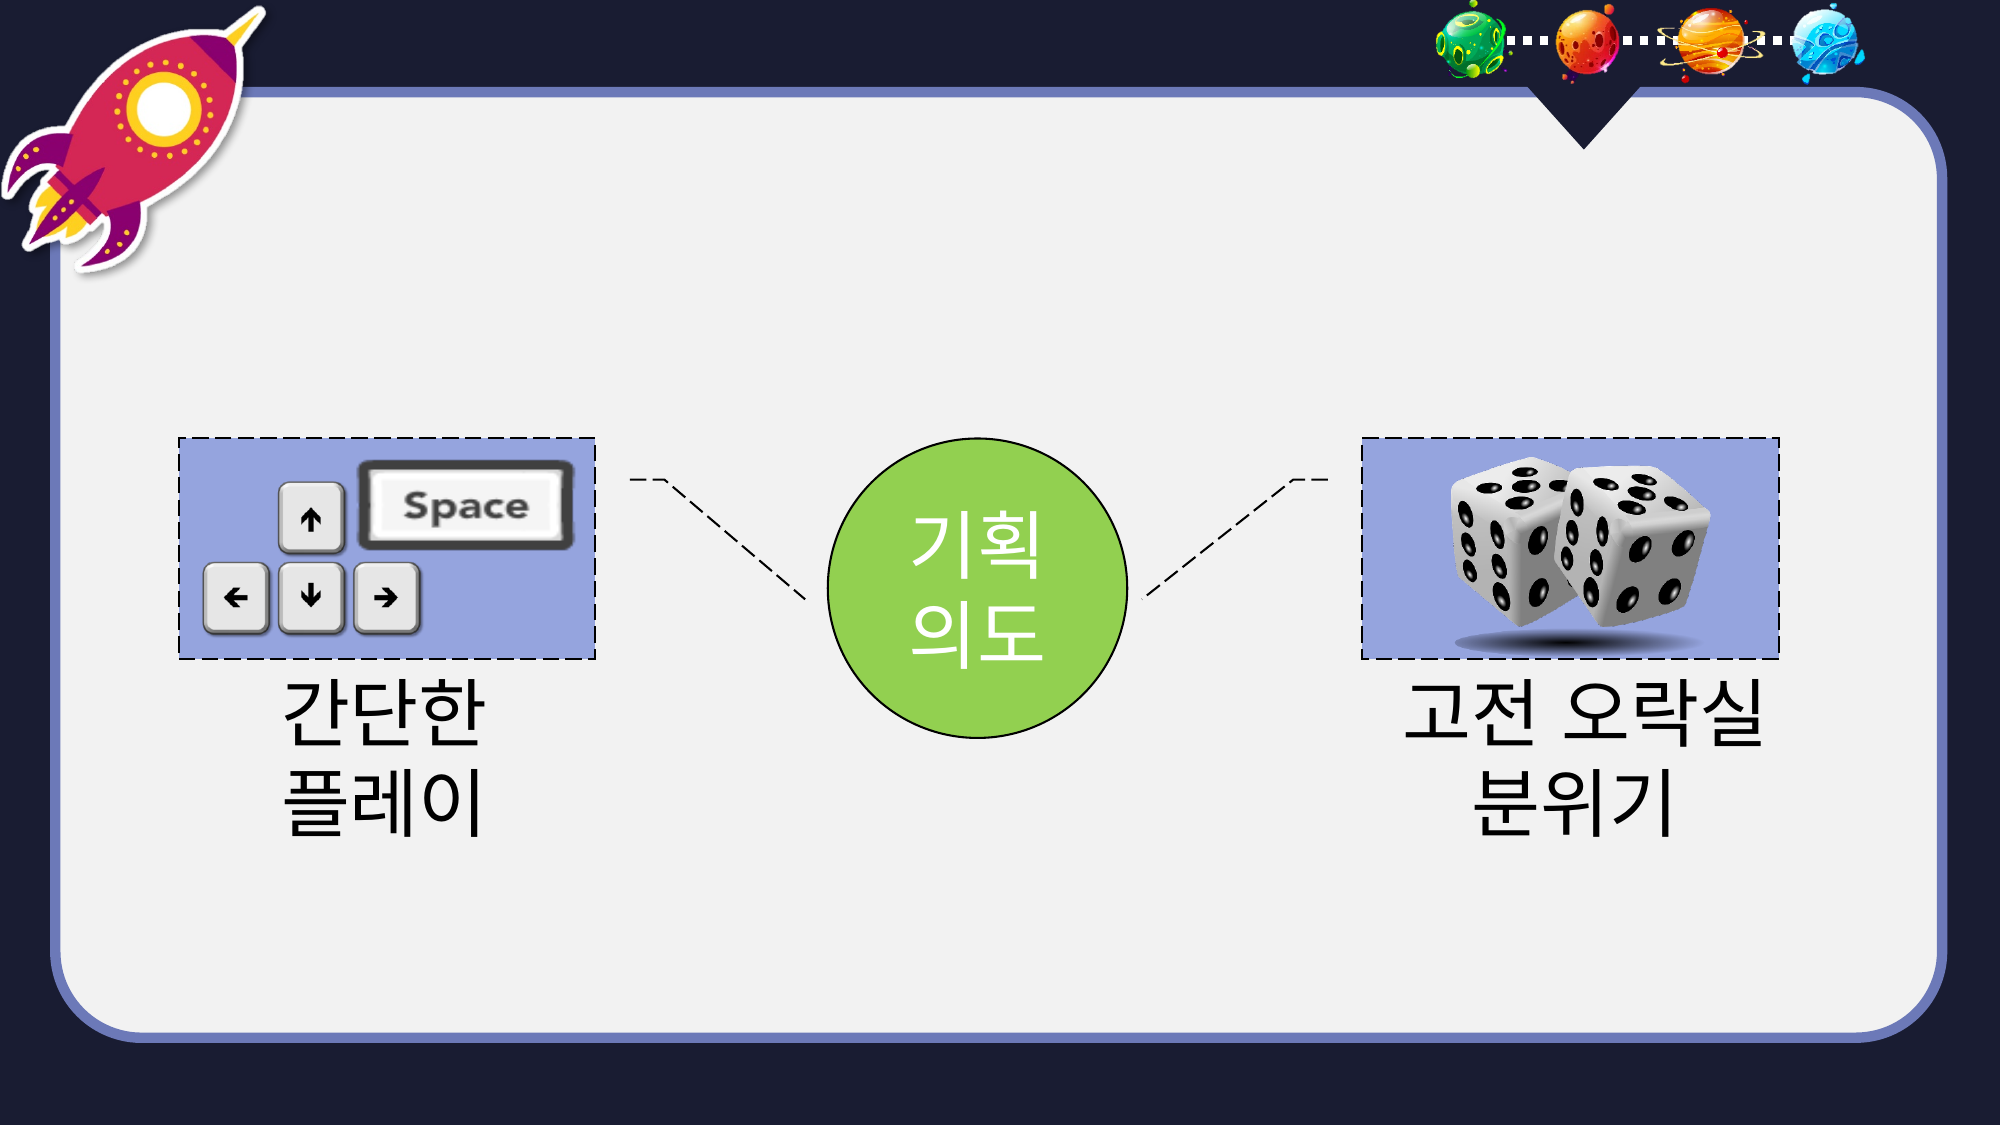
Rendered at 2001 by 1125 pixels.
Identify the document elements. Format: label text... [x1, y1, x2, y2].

picture [1551, 0, 1622, 83]
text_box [1321, 438, 1850, 765]
text_box 기획 의도 [826, 437, 1129, 739]
picture [1649, 0, 1770, 106]
picture [0, 0, 279, 290]
text_box [1523, 83, 1645, 152]
picture [1432, 0, 1518, 85]
picture [1785, 0, 1870, 88]
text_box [176, 412, 596, 765]
